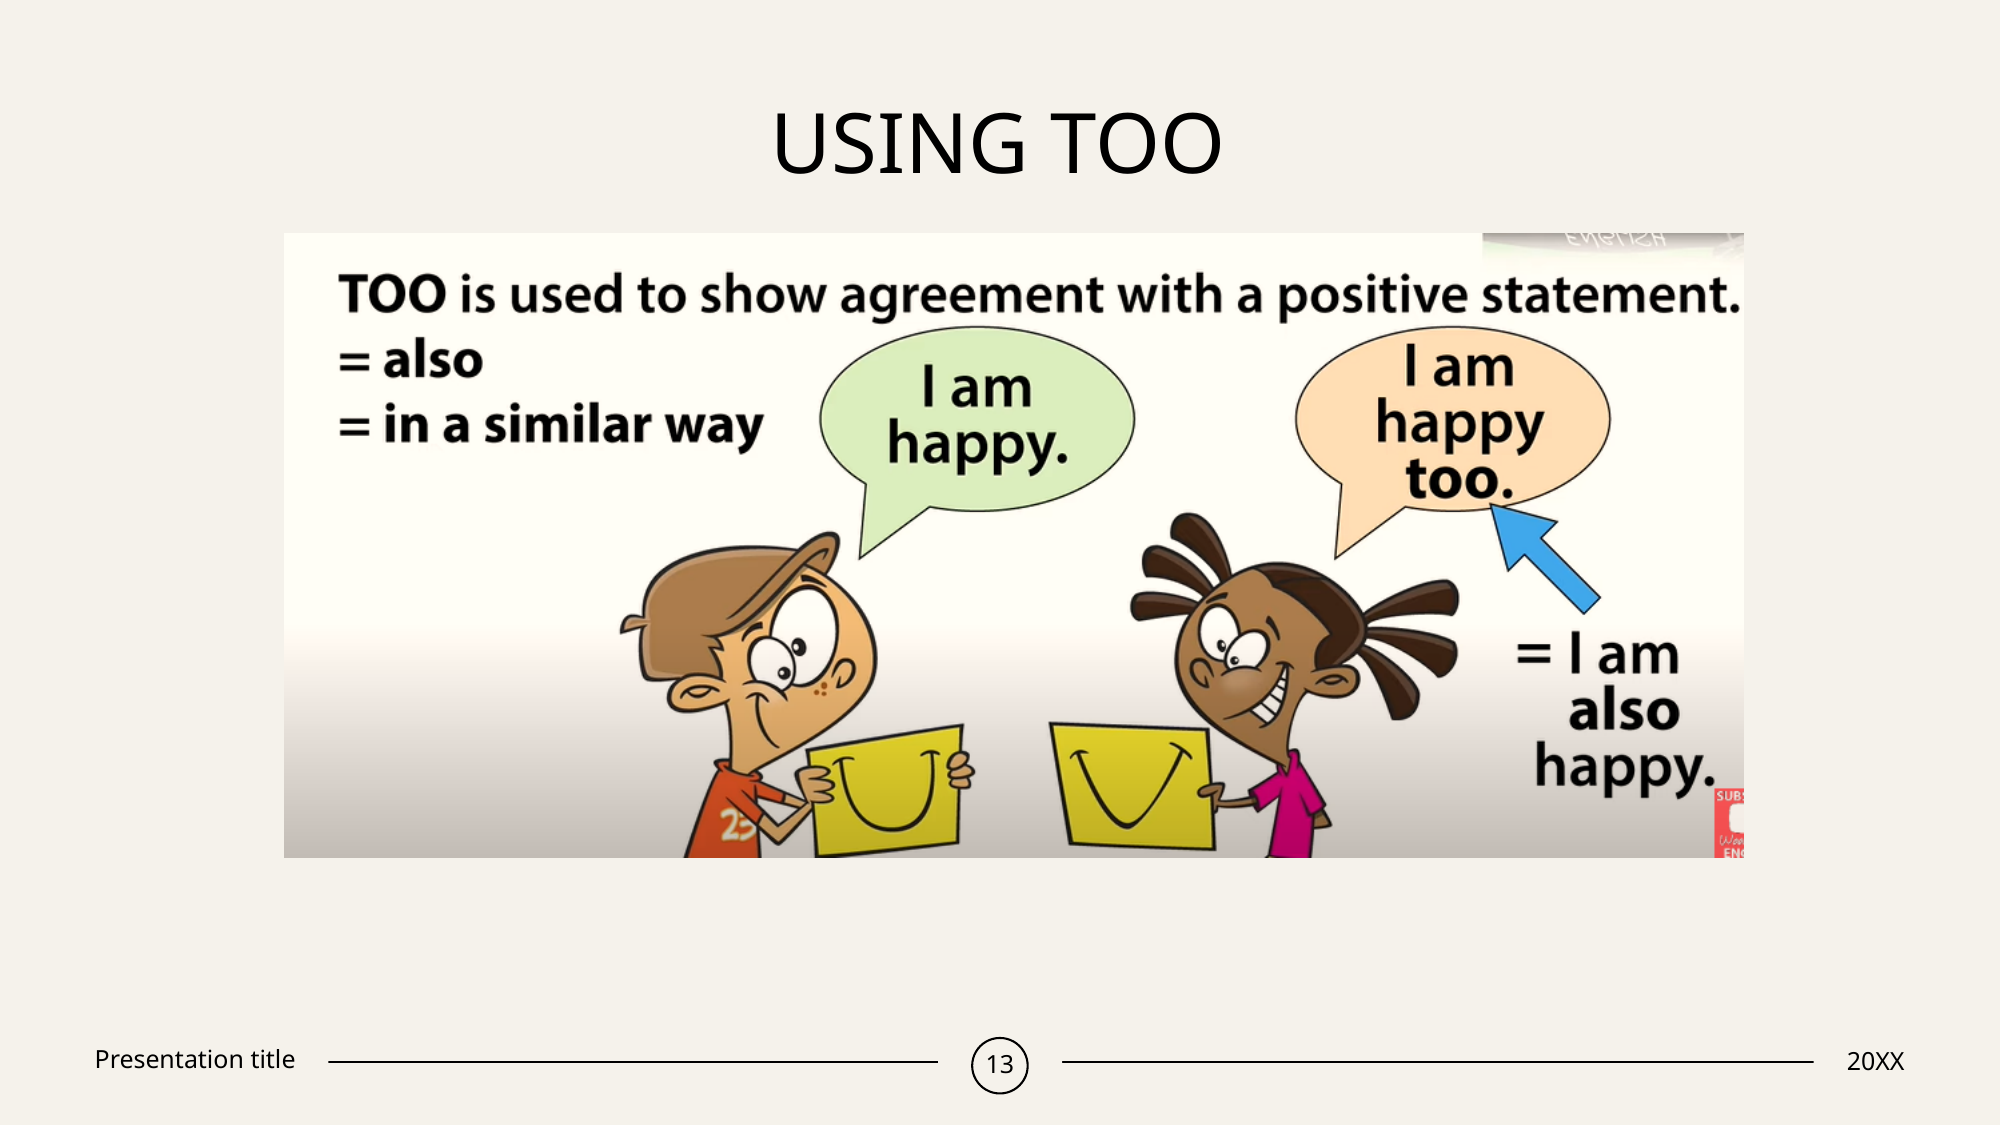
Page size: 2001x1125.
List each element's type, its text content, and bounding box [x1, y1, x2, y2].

title Using Too [96, 88, 1901, 206]
footer Presentation title [79, 1038, 329, 1083]
slide_number 20XX [1813, 1038, 1938, 1083]
picture [284, 233, 1744, 858]
slide_number 13 [971, 1036, 1029, 1095]
